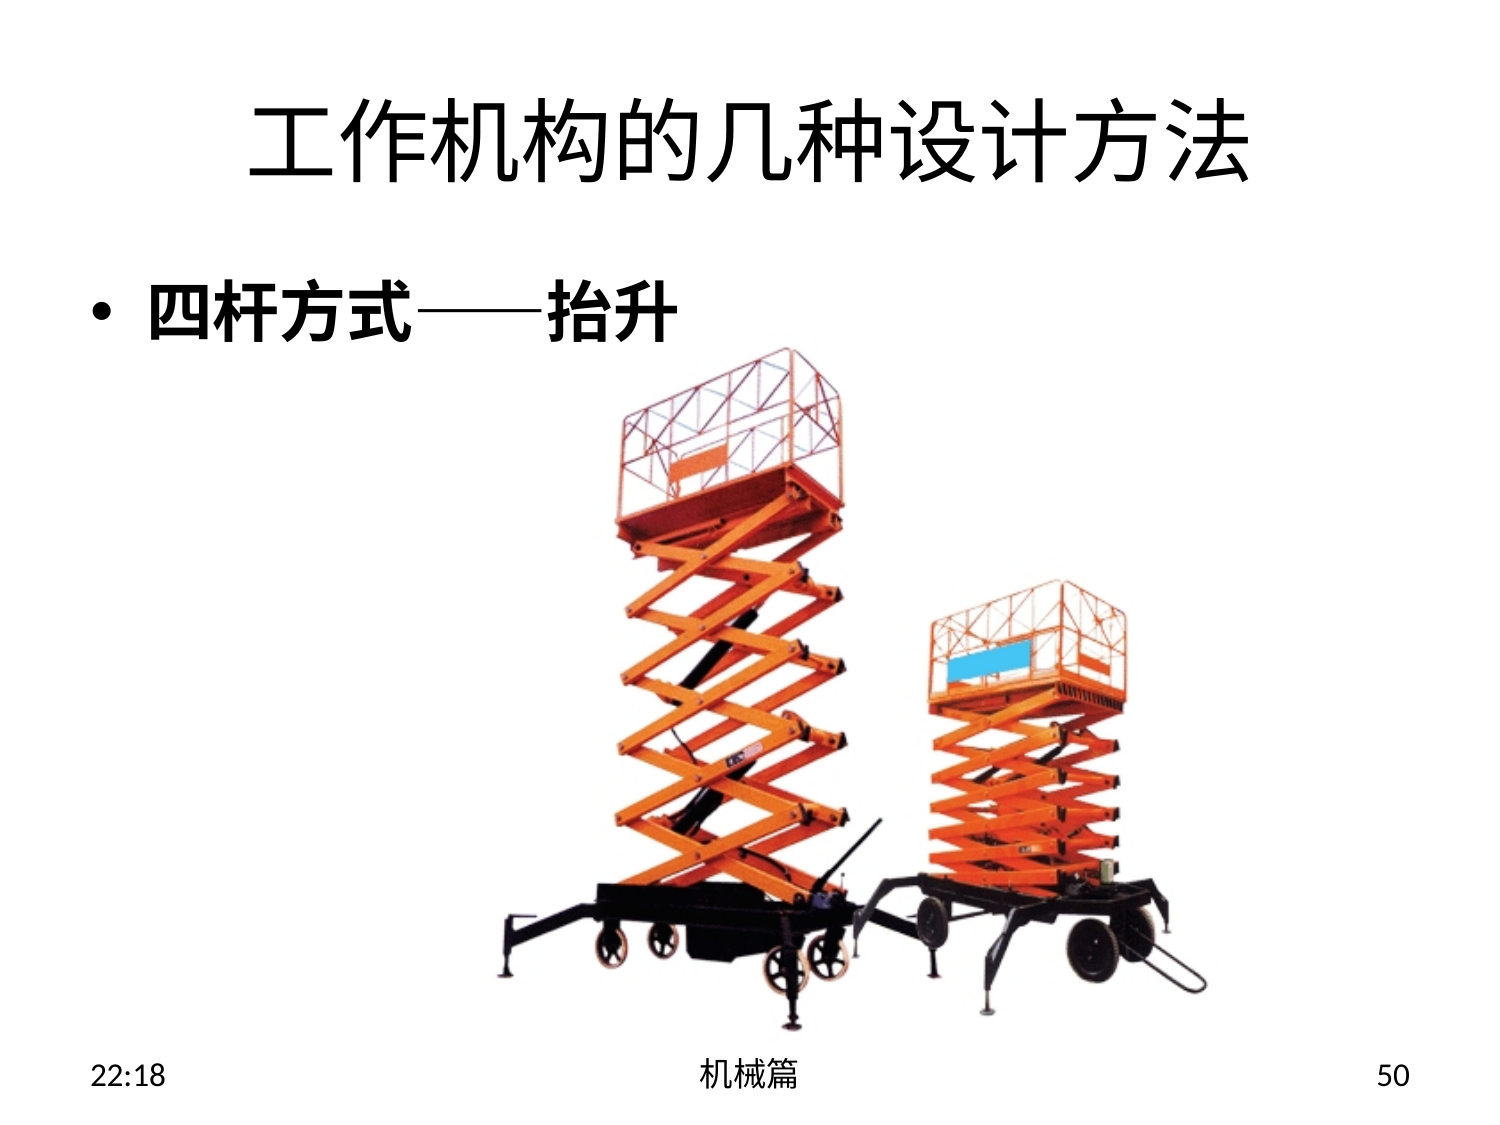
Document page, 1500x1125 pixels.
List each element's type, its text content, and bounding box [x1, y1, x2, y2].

list 四杆方式——抬升 [75, 262, 1425, 1005]
footer 机械篇 [512, 1054, 988, 1103]
picture [478, 302, 1235, 1047]
title 工作机构的几种设计方法 [75, 45, 1425, 233]
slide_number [75, 1042, 425, 1103]
slide_number 50 [1074, 1042, 1425, 1103]
